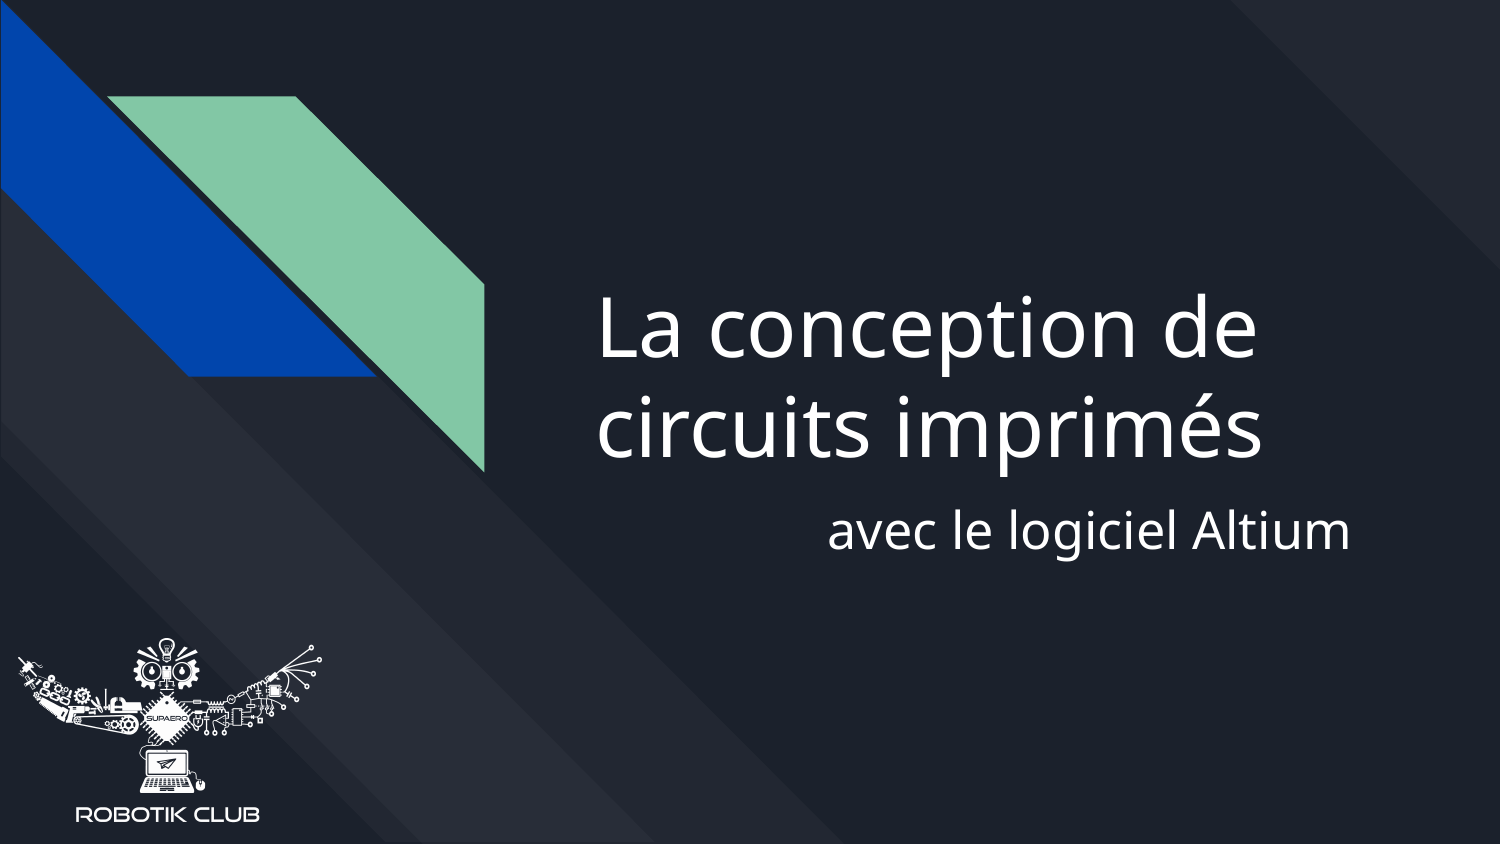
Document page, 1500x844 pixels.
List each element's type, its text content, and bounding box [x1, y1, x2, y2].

title La conception de circuits imprimés [580, 258, 1404, 518]
picture [18, 638, 322, 826]
subtitle avec le logiciel Altium [812, 482, 1404, 566]
